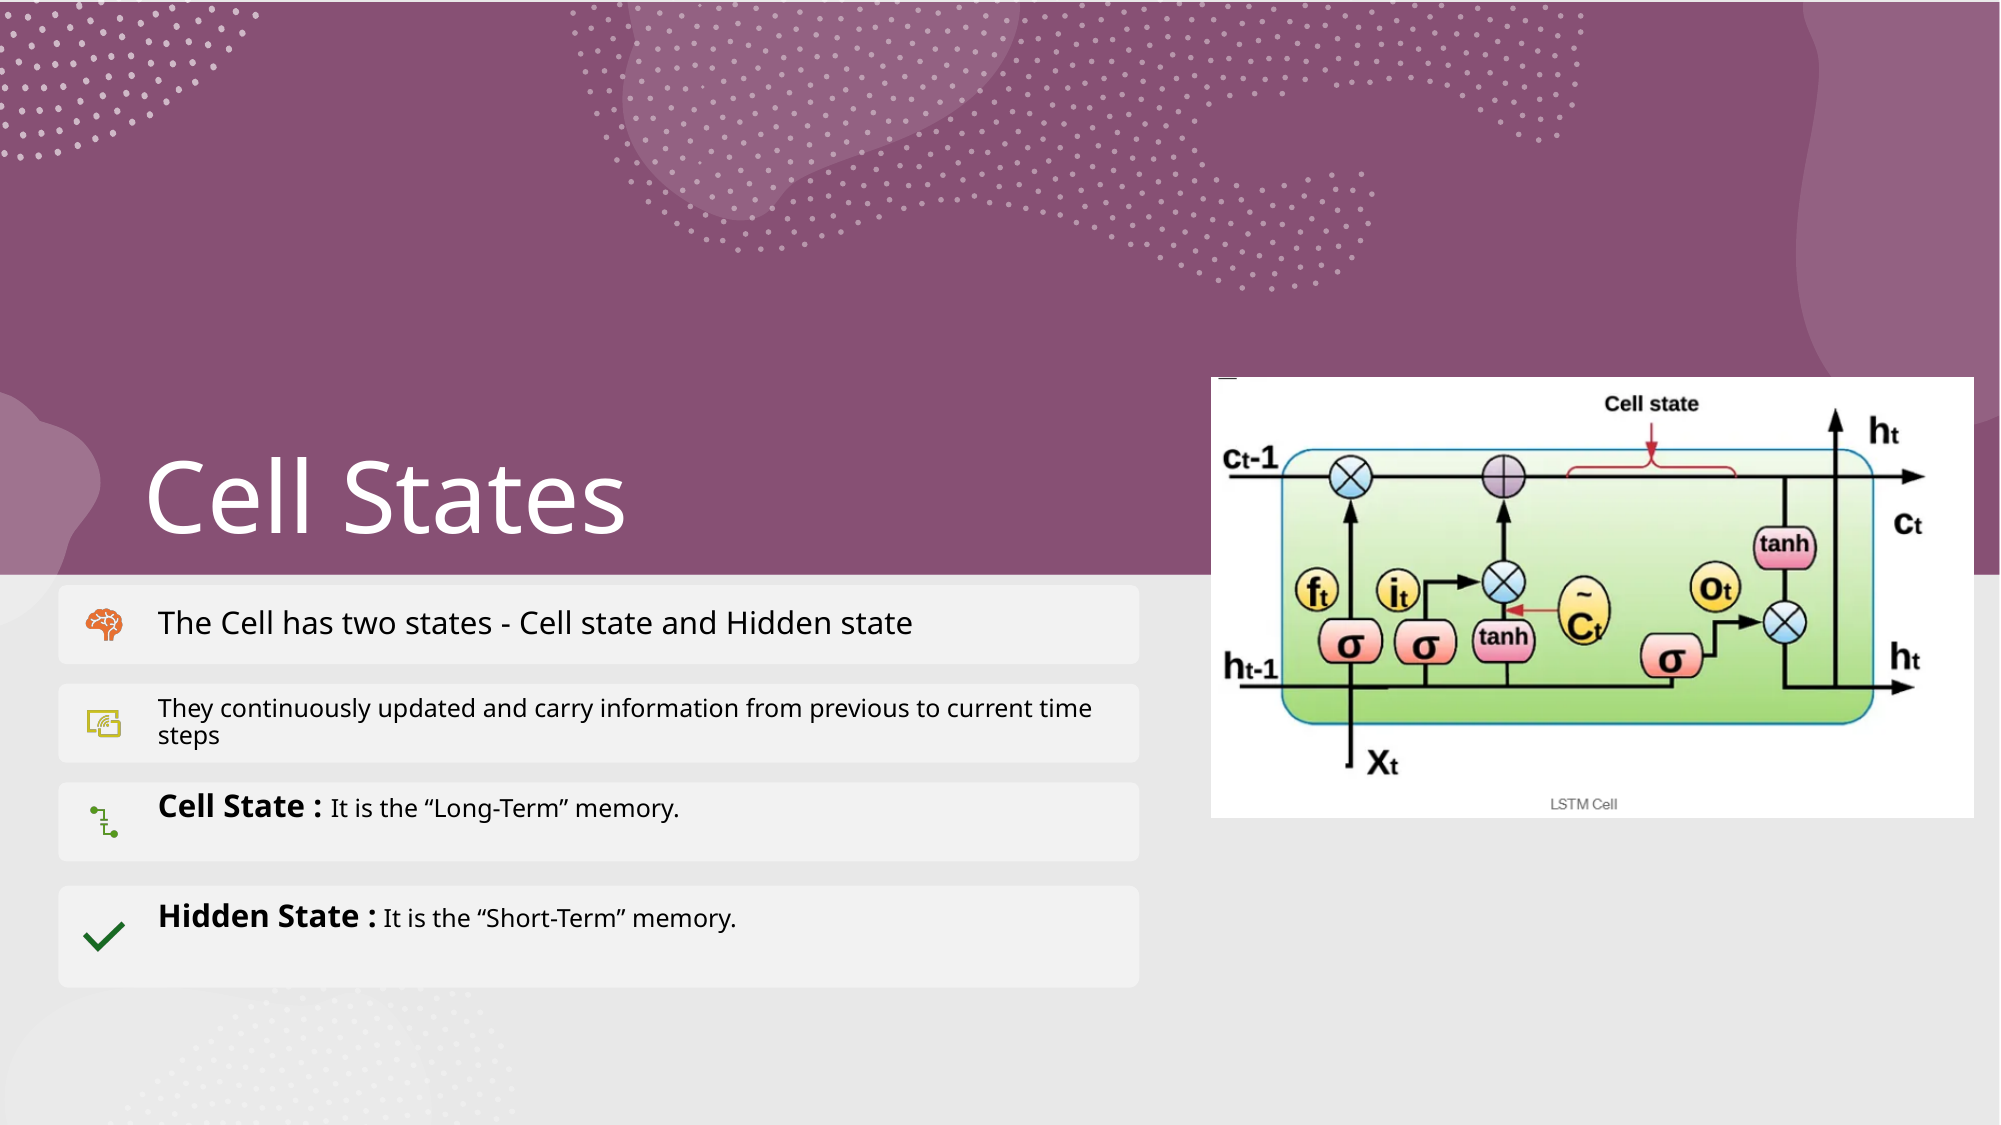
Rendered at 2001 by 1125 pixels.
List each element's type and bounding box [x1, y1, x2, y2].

picture [1211, 377, 1974, 819]
text_box [57, 584, 1140, 993]
text_box [0, 0, 2000, 1125]
